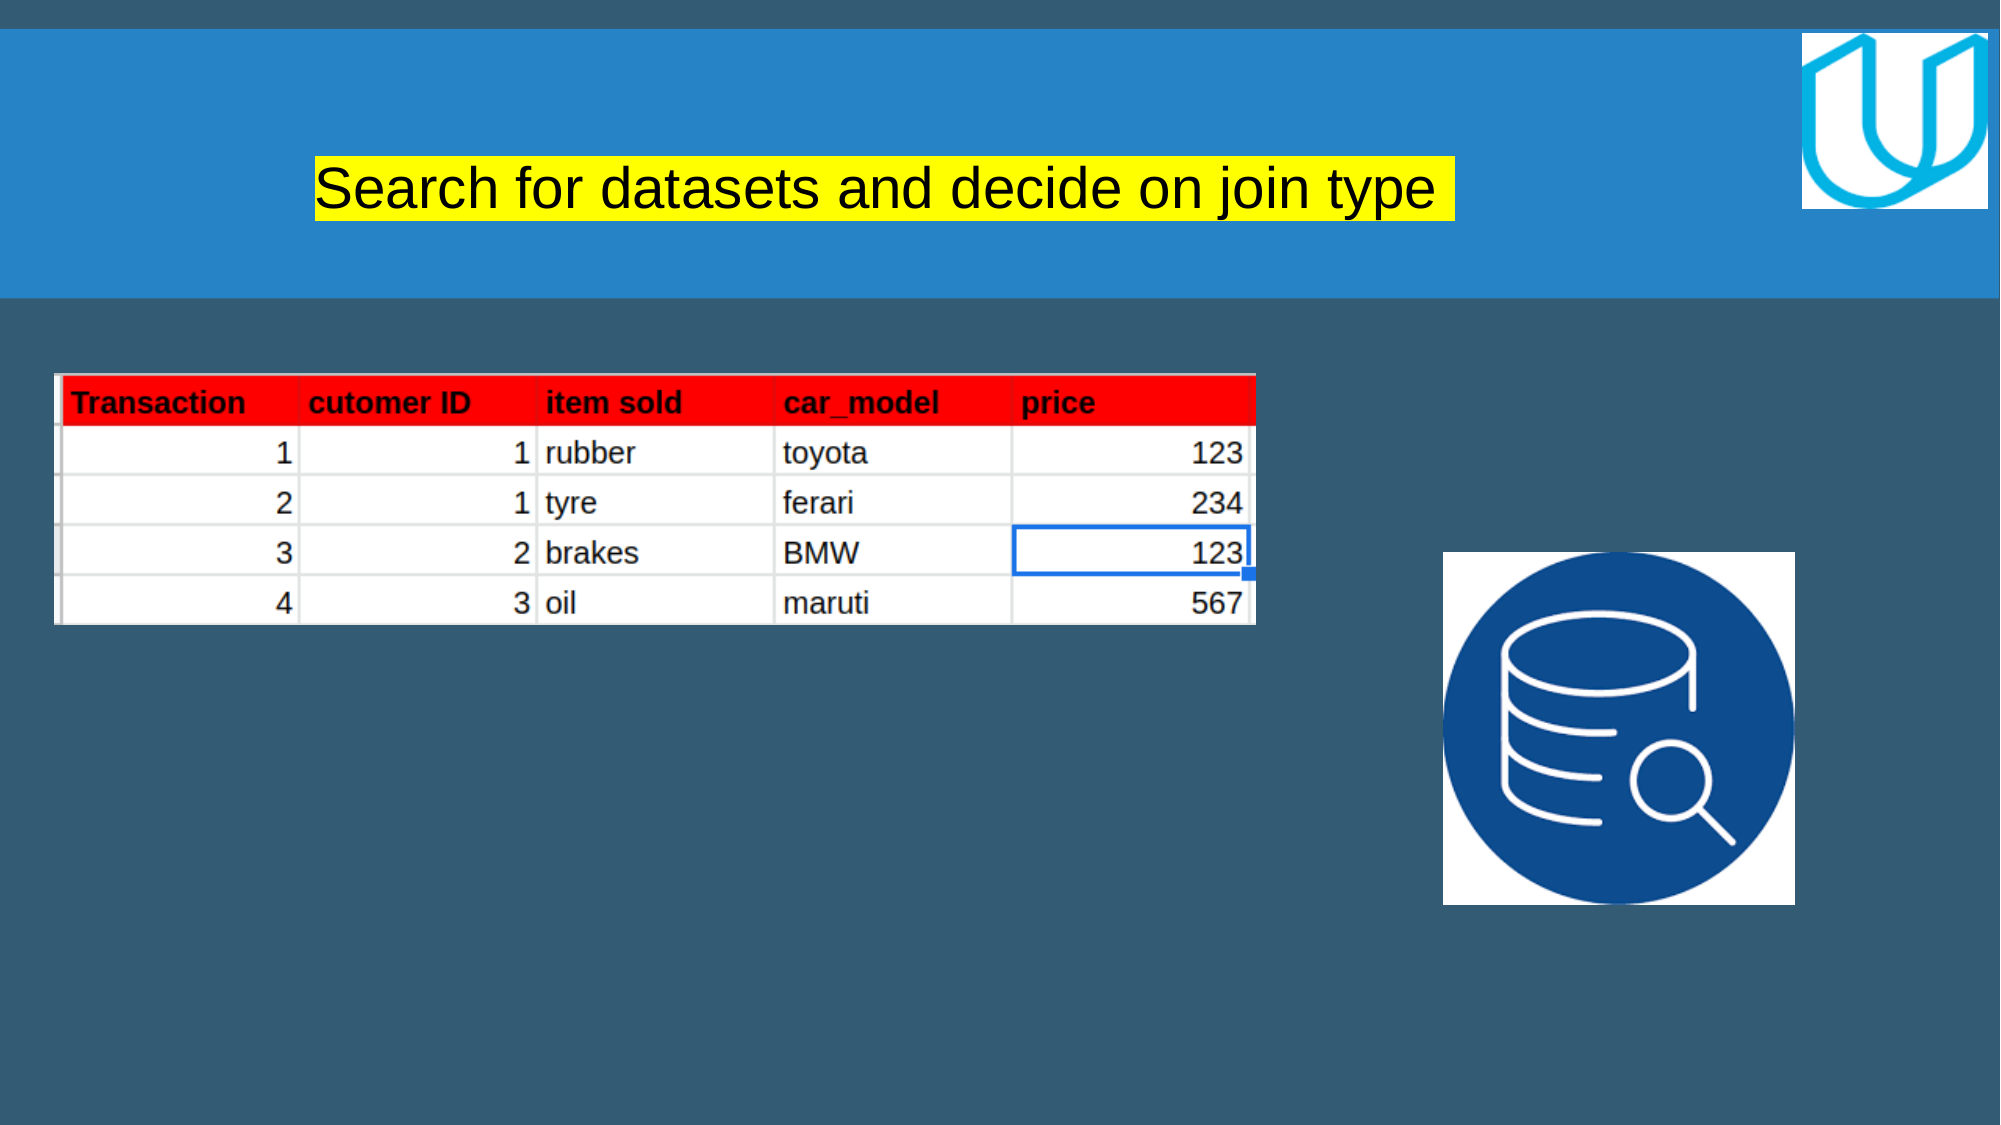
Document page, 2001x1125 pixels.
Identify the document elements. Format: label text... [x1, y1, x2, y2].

picture [53, 372, 1256, 625]
picture [1932, 48, 1973, 166]
picture [1904, 124, 1988, 209]
picture [1443, 552, 1796, 905]
picture [1816, 47, 1864, 135]
picture [1904, 177, 1911, 185]
text_box Search for datasets and decide on join type [299, 135, 1904, 236]
picture [1802, 33, 1988, 167]
